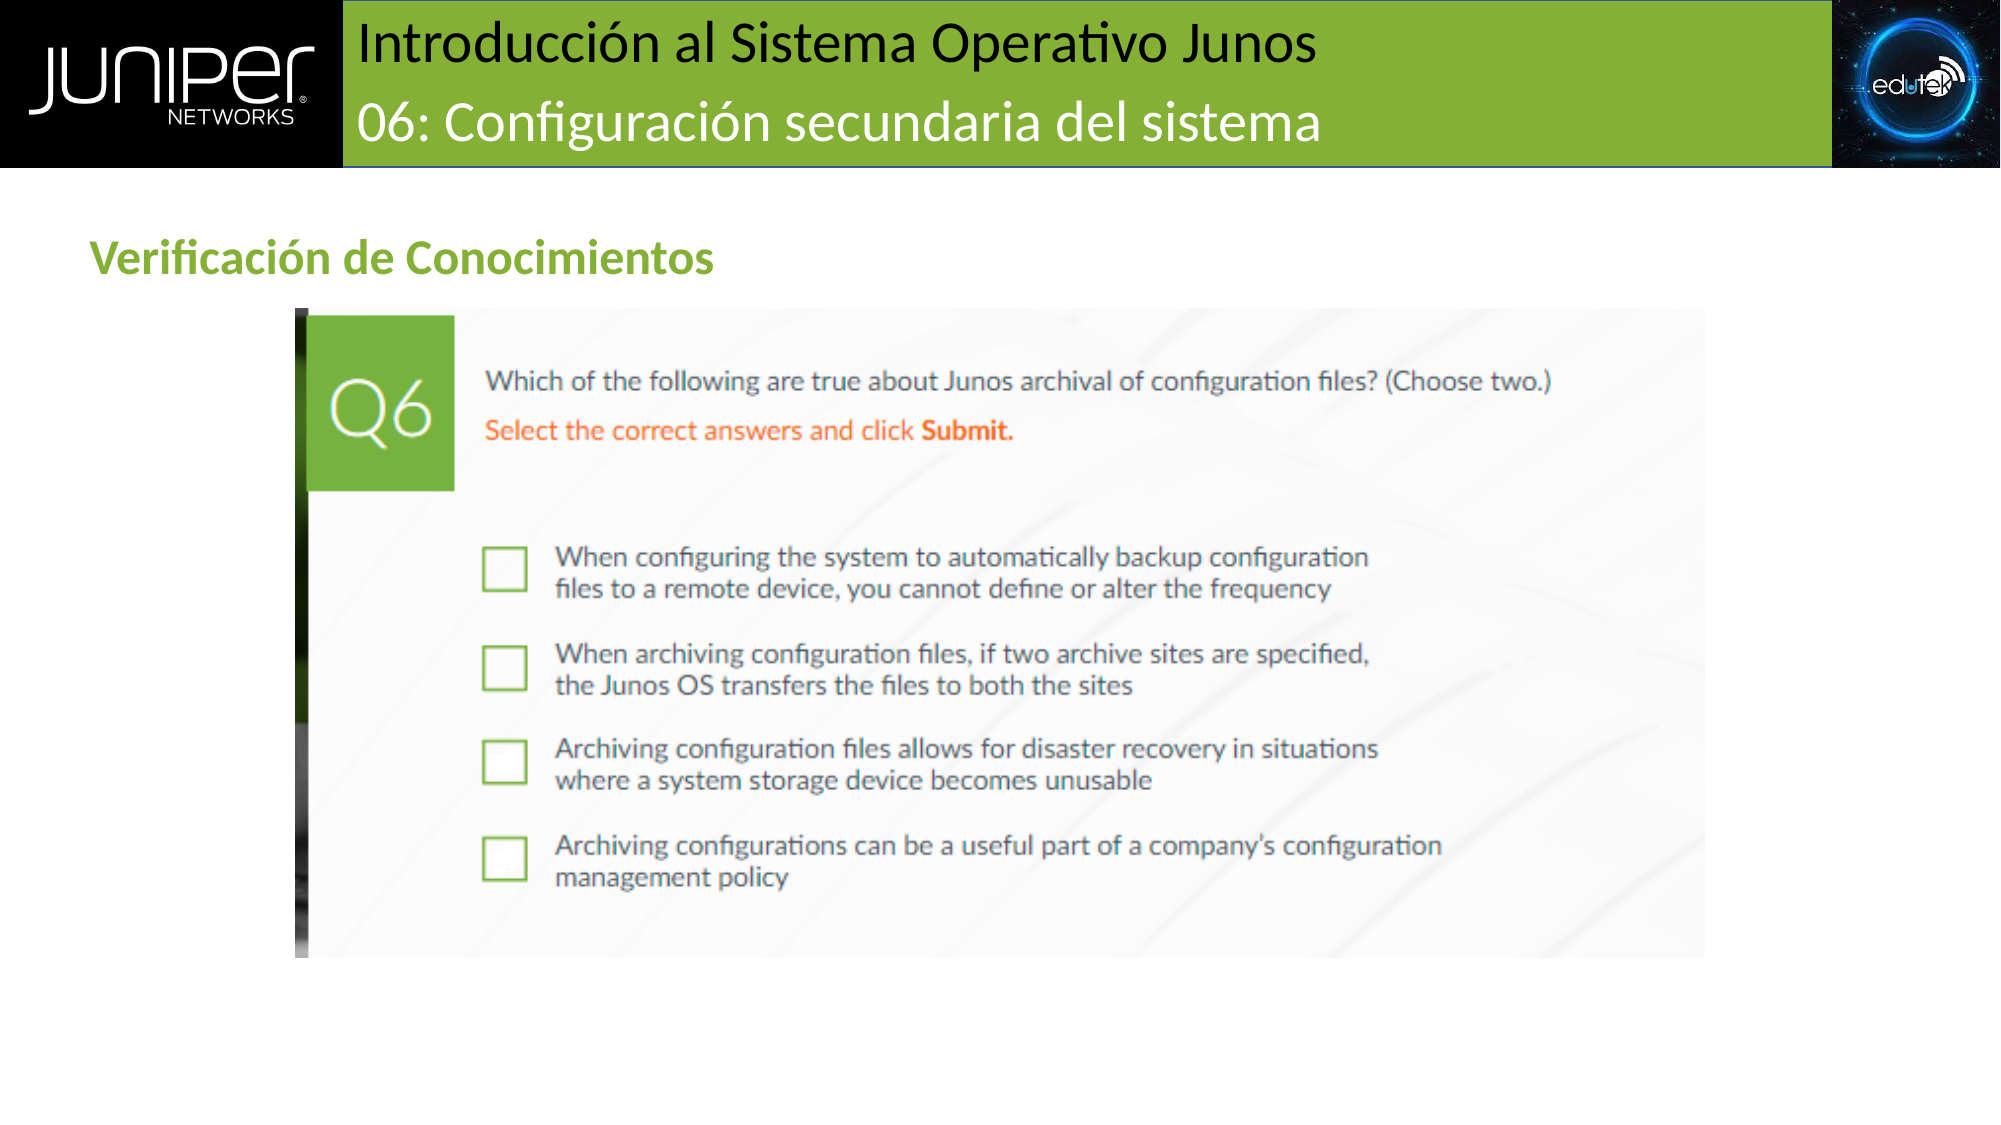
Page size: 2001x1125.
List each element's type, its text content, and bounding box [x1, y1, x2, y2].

picture [0, 0, 343, 168]
title Introducción al Sistema Operativo Junos [342, 3, 2000, 84]
list 06: Configuración secundaria del sistema [342, 83, 1606, 168]
list Verificación de Conocimientos [74, 224, 1926, 938]
picture [1832, 84, 2000, 168]
picture [295, 308, 1705, 958]
